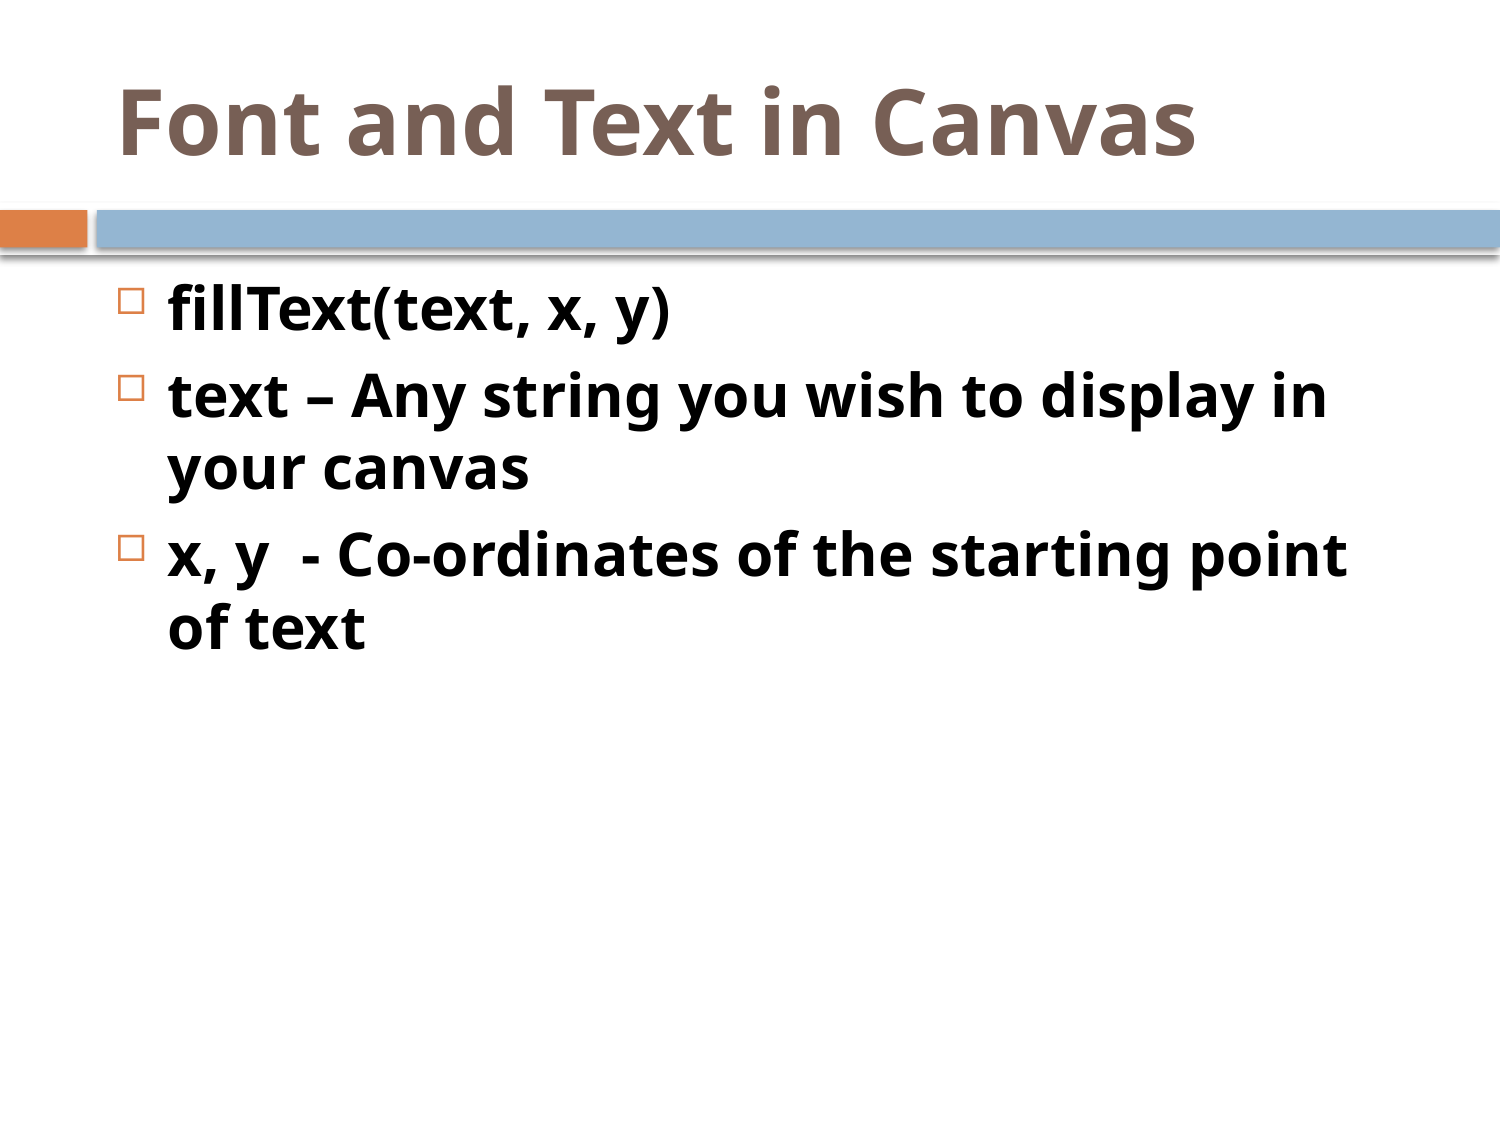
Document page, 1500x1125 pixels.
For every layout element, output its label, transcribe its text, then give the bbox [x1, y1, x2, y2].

list fillText(text, x, y) text – Any string you wish to display in your canvas x, y - Co-ordinates of the starting point of text [100, 262, 1438, 1000]
title Font and Text in Canvas [100, 37, 1438, 200]
